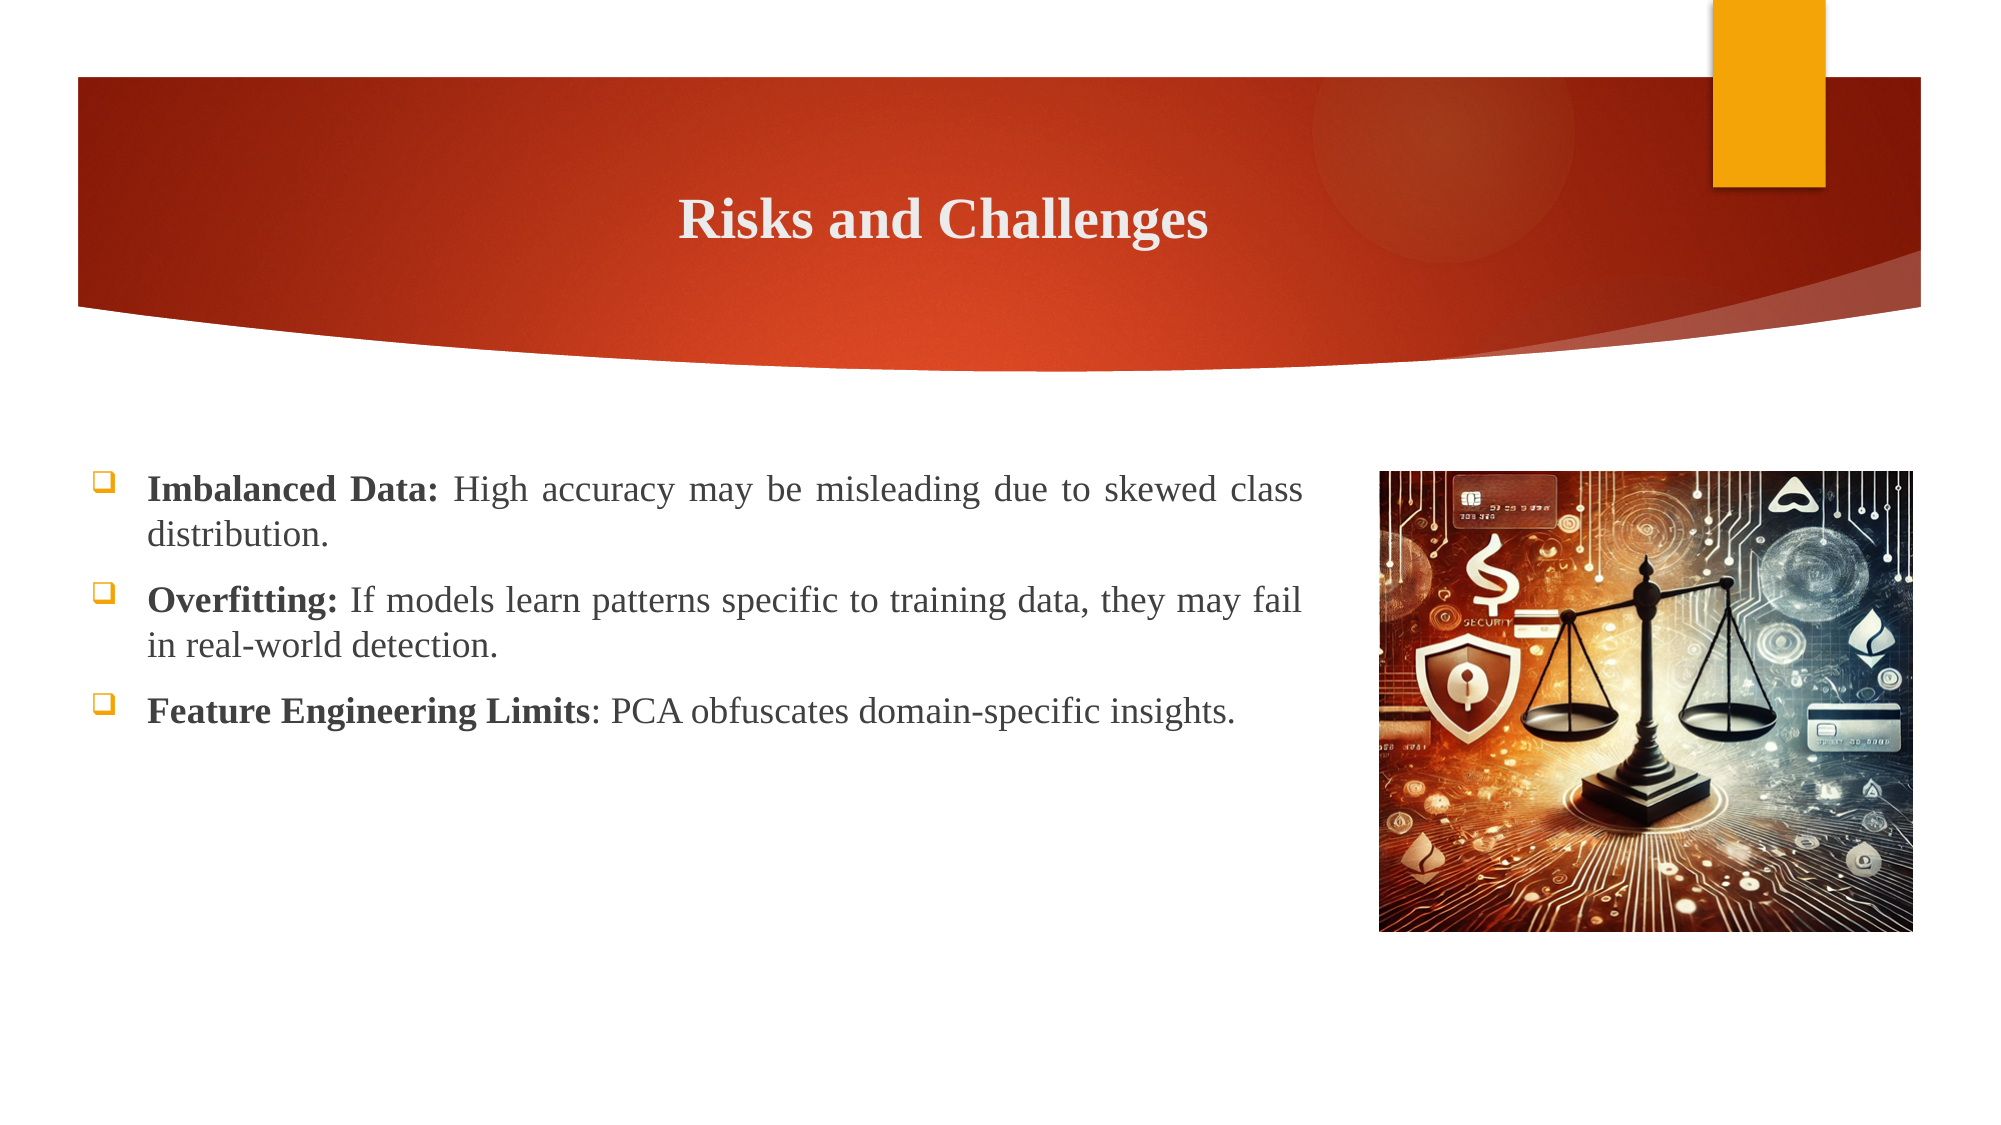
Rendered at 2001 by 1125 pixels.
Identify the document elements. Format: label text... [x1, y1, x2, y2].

list Imbalanced Data: High accuracy may be misleading due to skewed class distribution. Overfitting: If models learn patterns specific to training data, they may fail in real-world detection. Feature Engineering Limits: PCA obfuscates domain-specific insights. [75, 456, 1320, 813]
picture [1378, 470, 1914, 932]
title Risks and Challenges [189, 155, 1627, 275]
